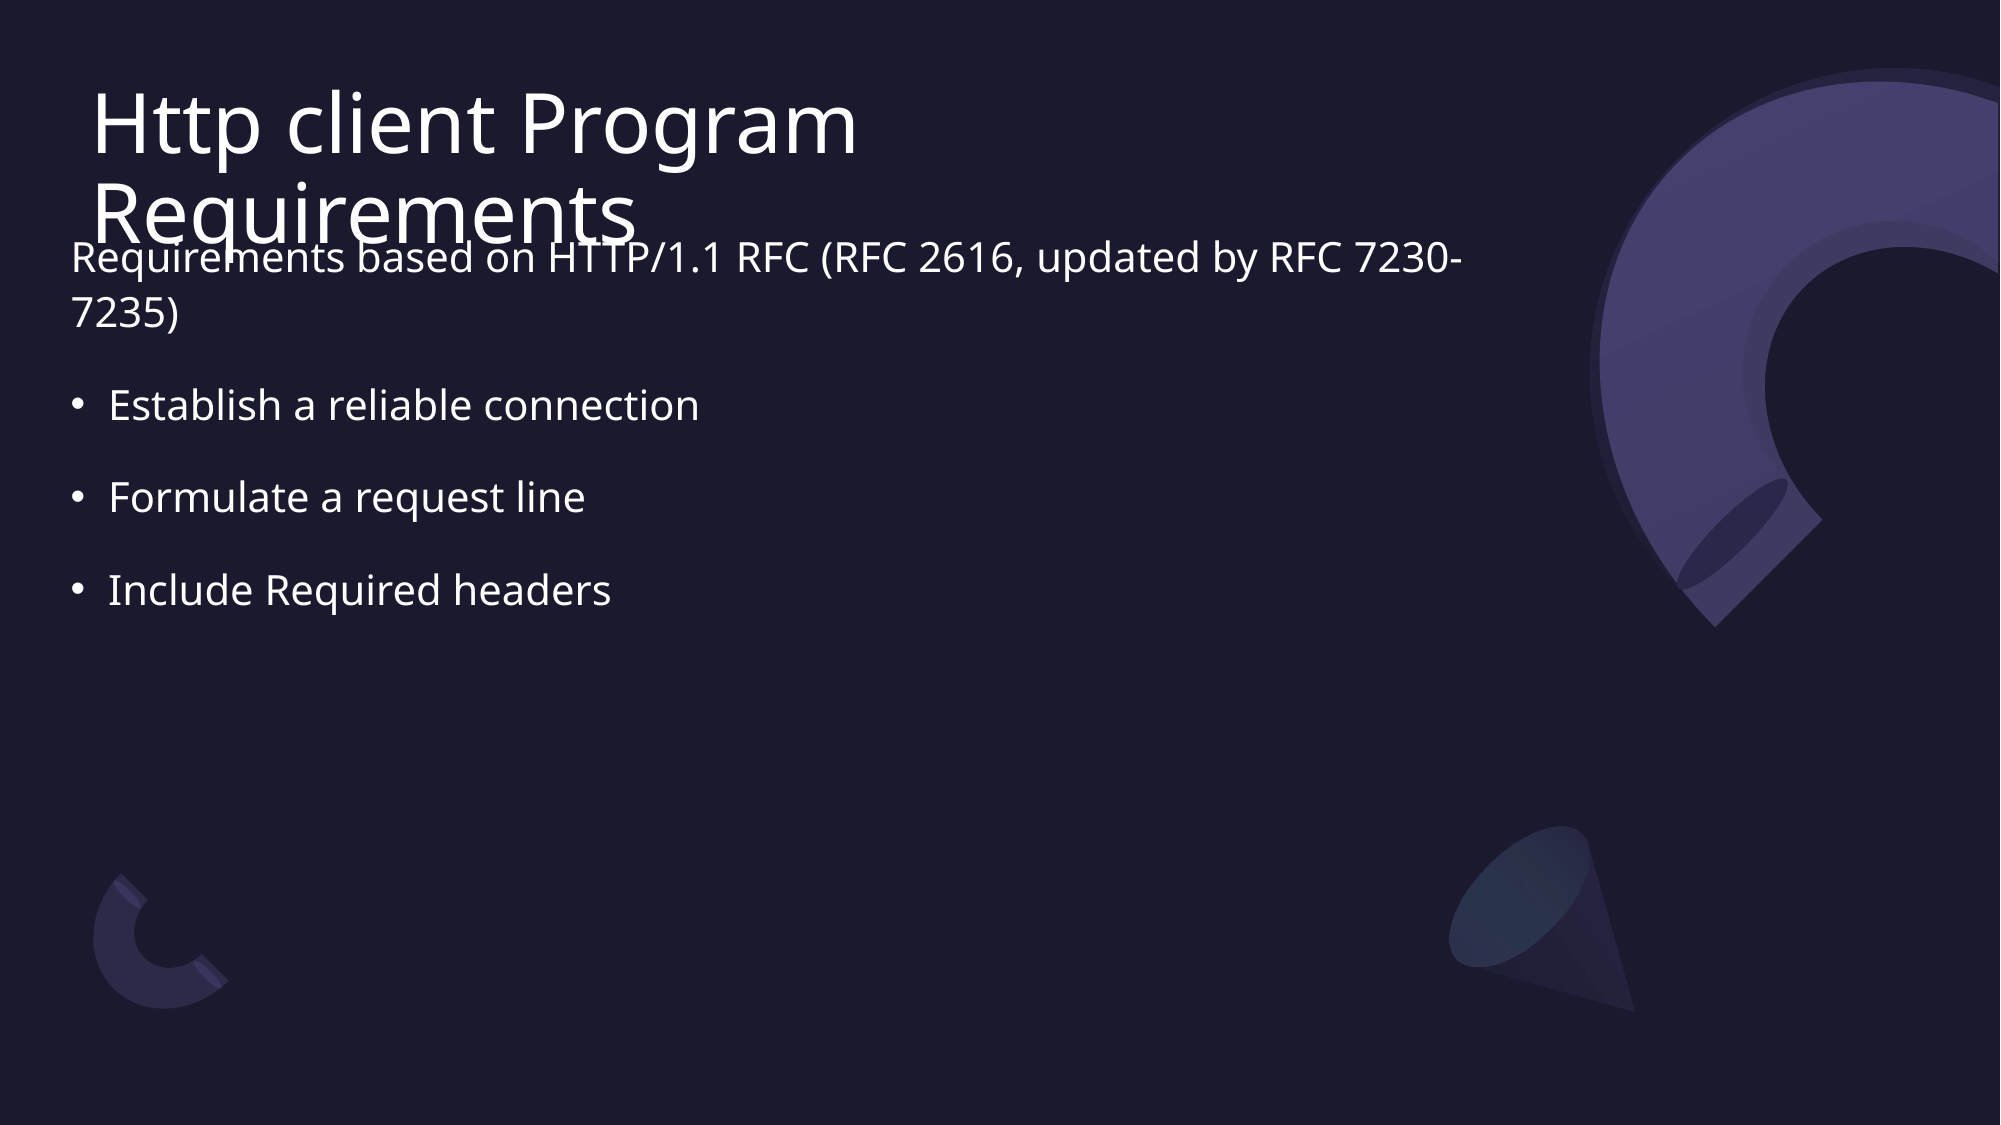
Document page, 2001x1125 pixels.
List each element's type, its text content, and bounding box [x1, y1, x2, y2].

list Requirements based on HTTP/1.1 RFC (RFC 2616, updated by RFC 7230-7235) Establish a reliable connection Formulate a request line Include Required headers [70, 225, 1561, 1044]
title Http client Program Requirements [90, 81, 1397, 225]
